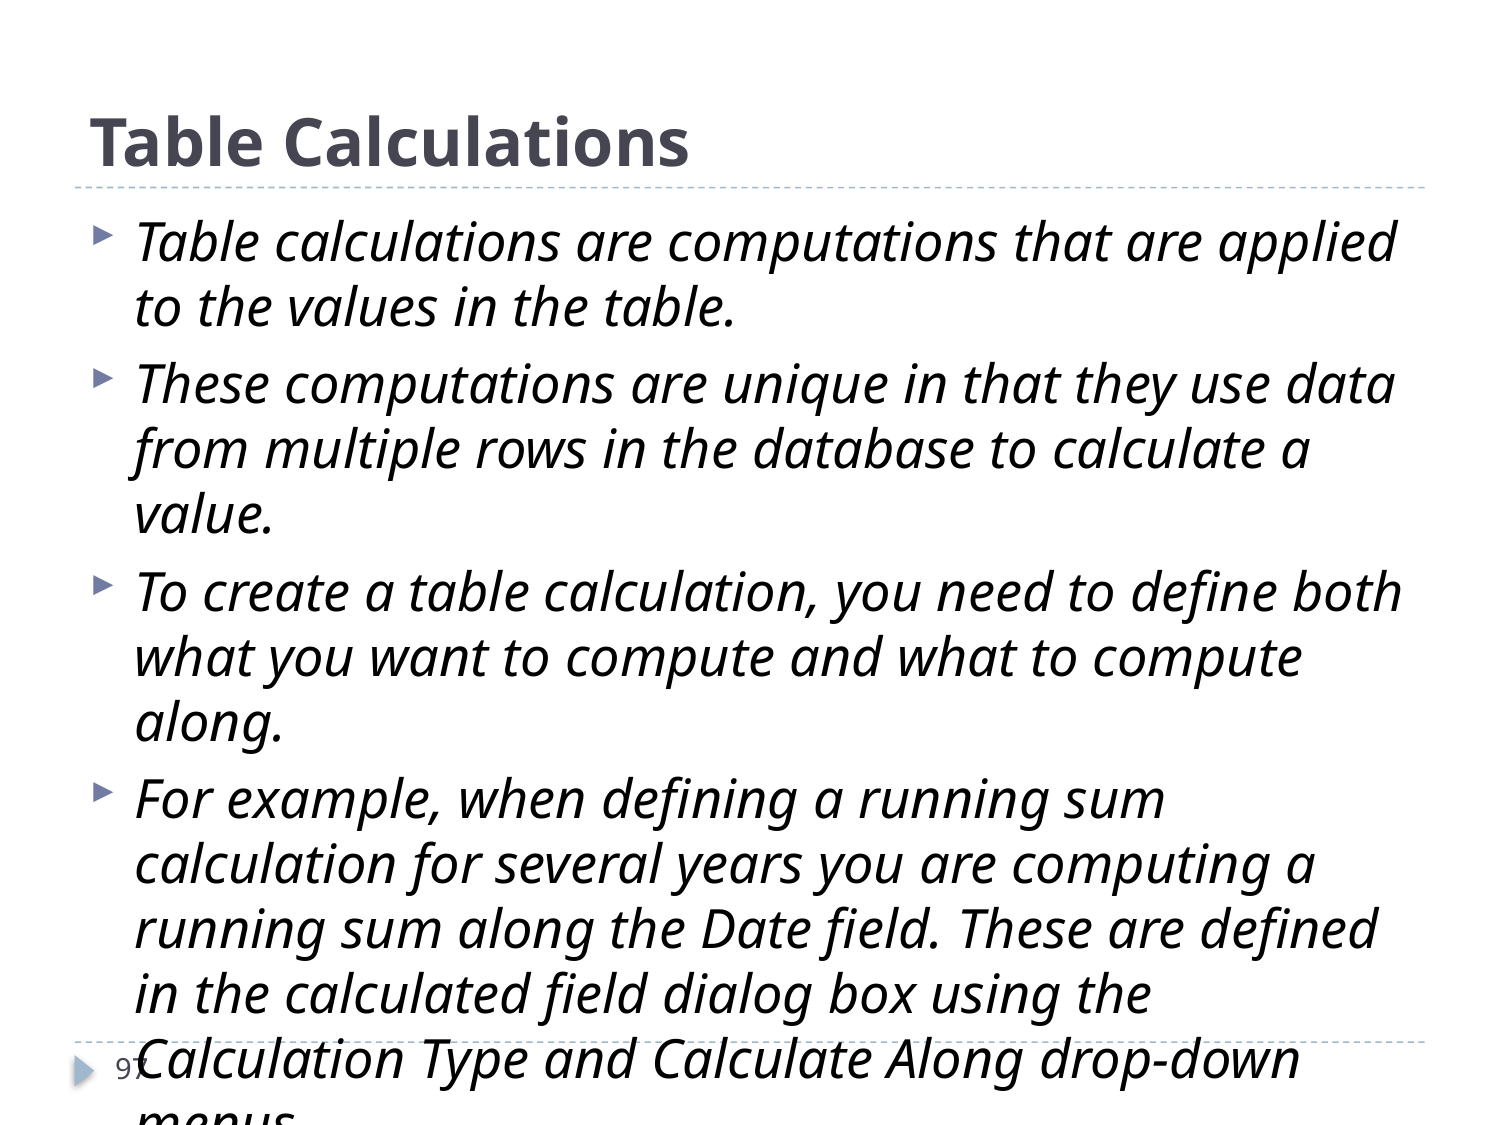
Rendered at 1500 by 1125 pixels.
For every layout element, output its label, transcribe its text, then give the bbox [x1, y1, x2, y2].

slide_number 97 [100, 1042, 426, 1103]
list Table calculations are computations that are applied to the values in the table. These computations are unique in that they use data from multiple rows in the database to calculate a value. To create a table calculation, you need to define both what you want to compute and what to compute along. For example, when defining a running sum calculation for several years you are computing a running sum along the Date field. These are defined in the calculated field dialog box using the Calculation Type and Calculate Along drop-down menus. [75, 200, 1425, 1010]
title Table Calculations [75, 24, 1425, 188]
